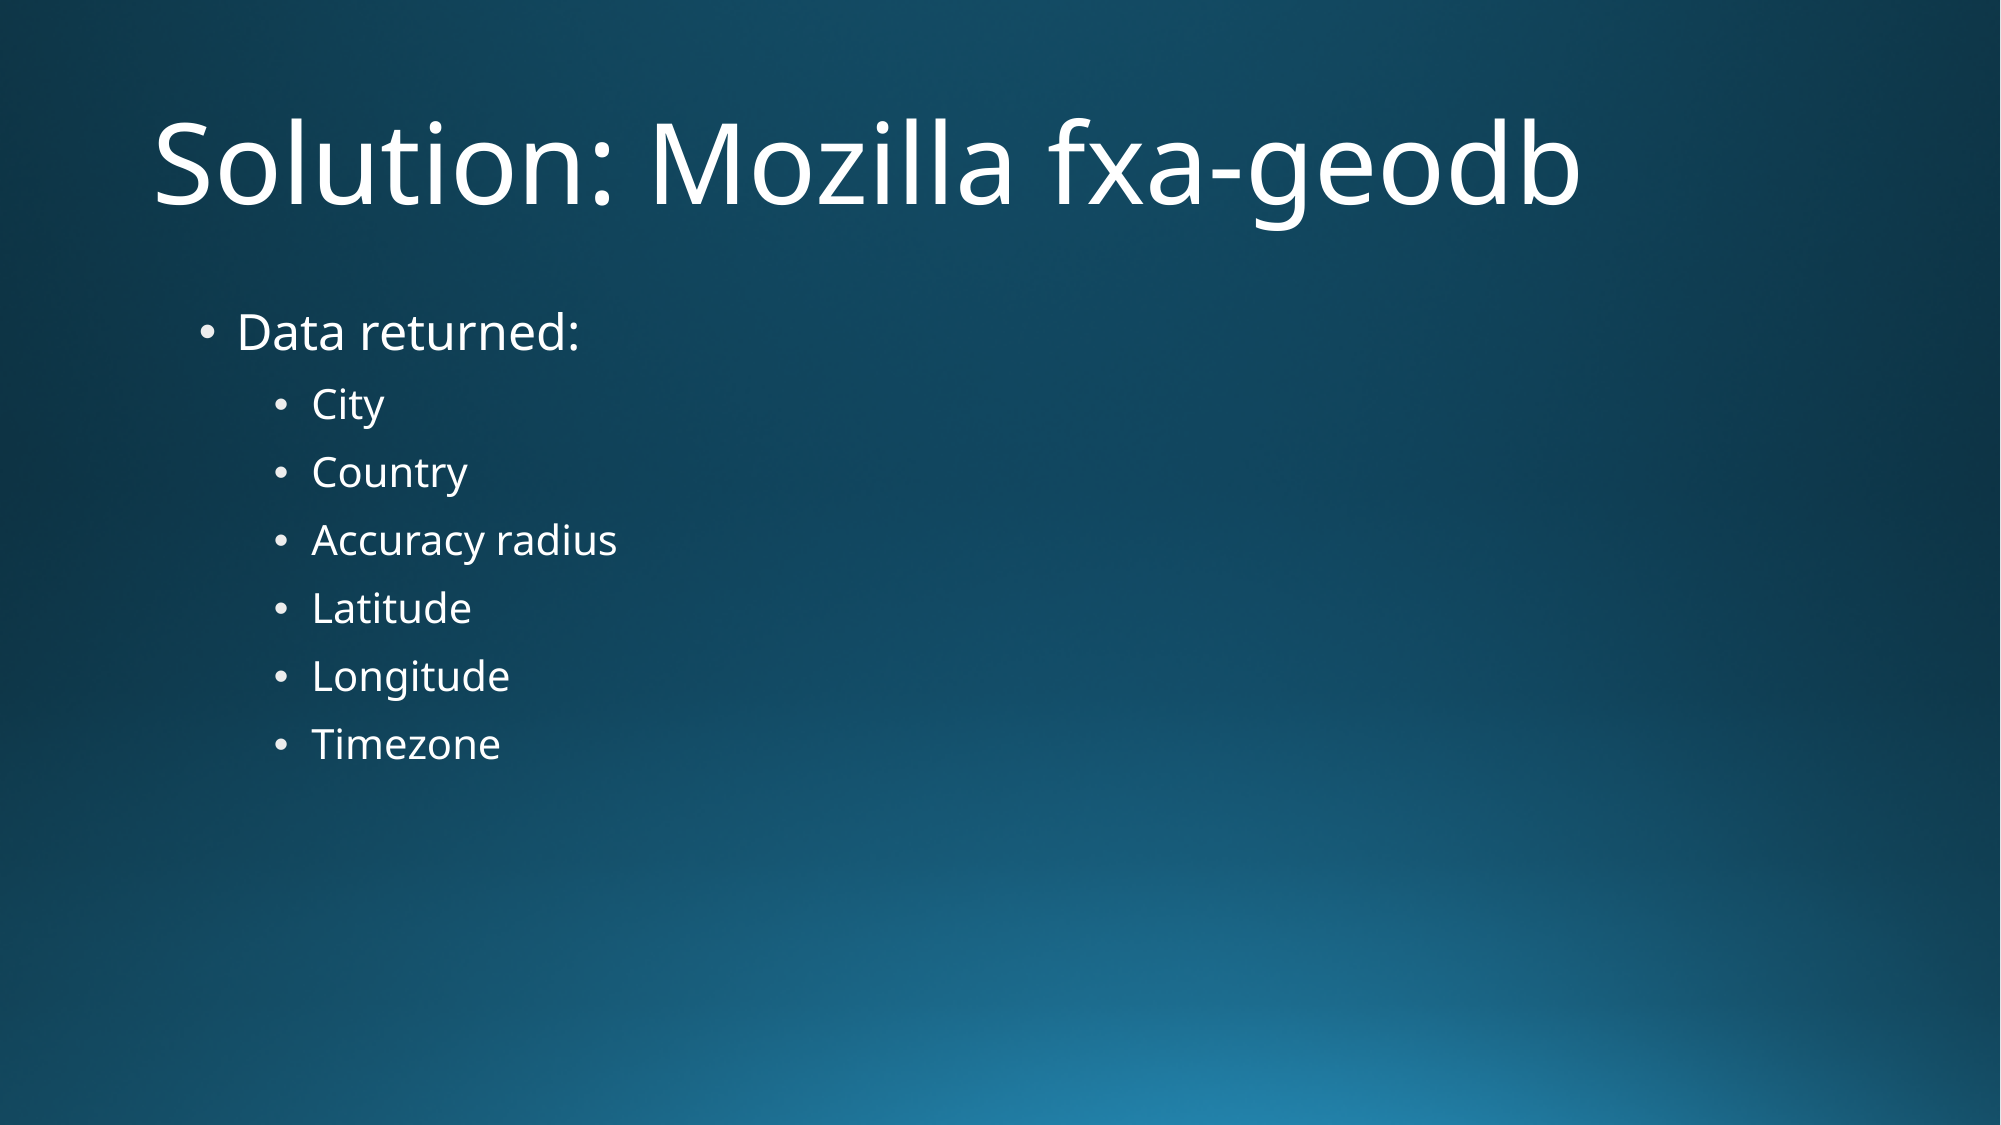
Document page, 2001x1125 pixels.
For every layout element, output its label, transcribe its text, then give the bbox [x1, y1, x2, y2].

list Data returned: City Country Accuracy radius Latitude Longitude Timezone [183, 299, 1863, 1014]
title Solution: Mozilla fxa-geodb [137, 59, 1863, 278]
picture [0, 0, 2001, 1125]
